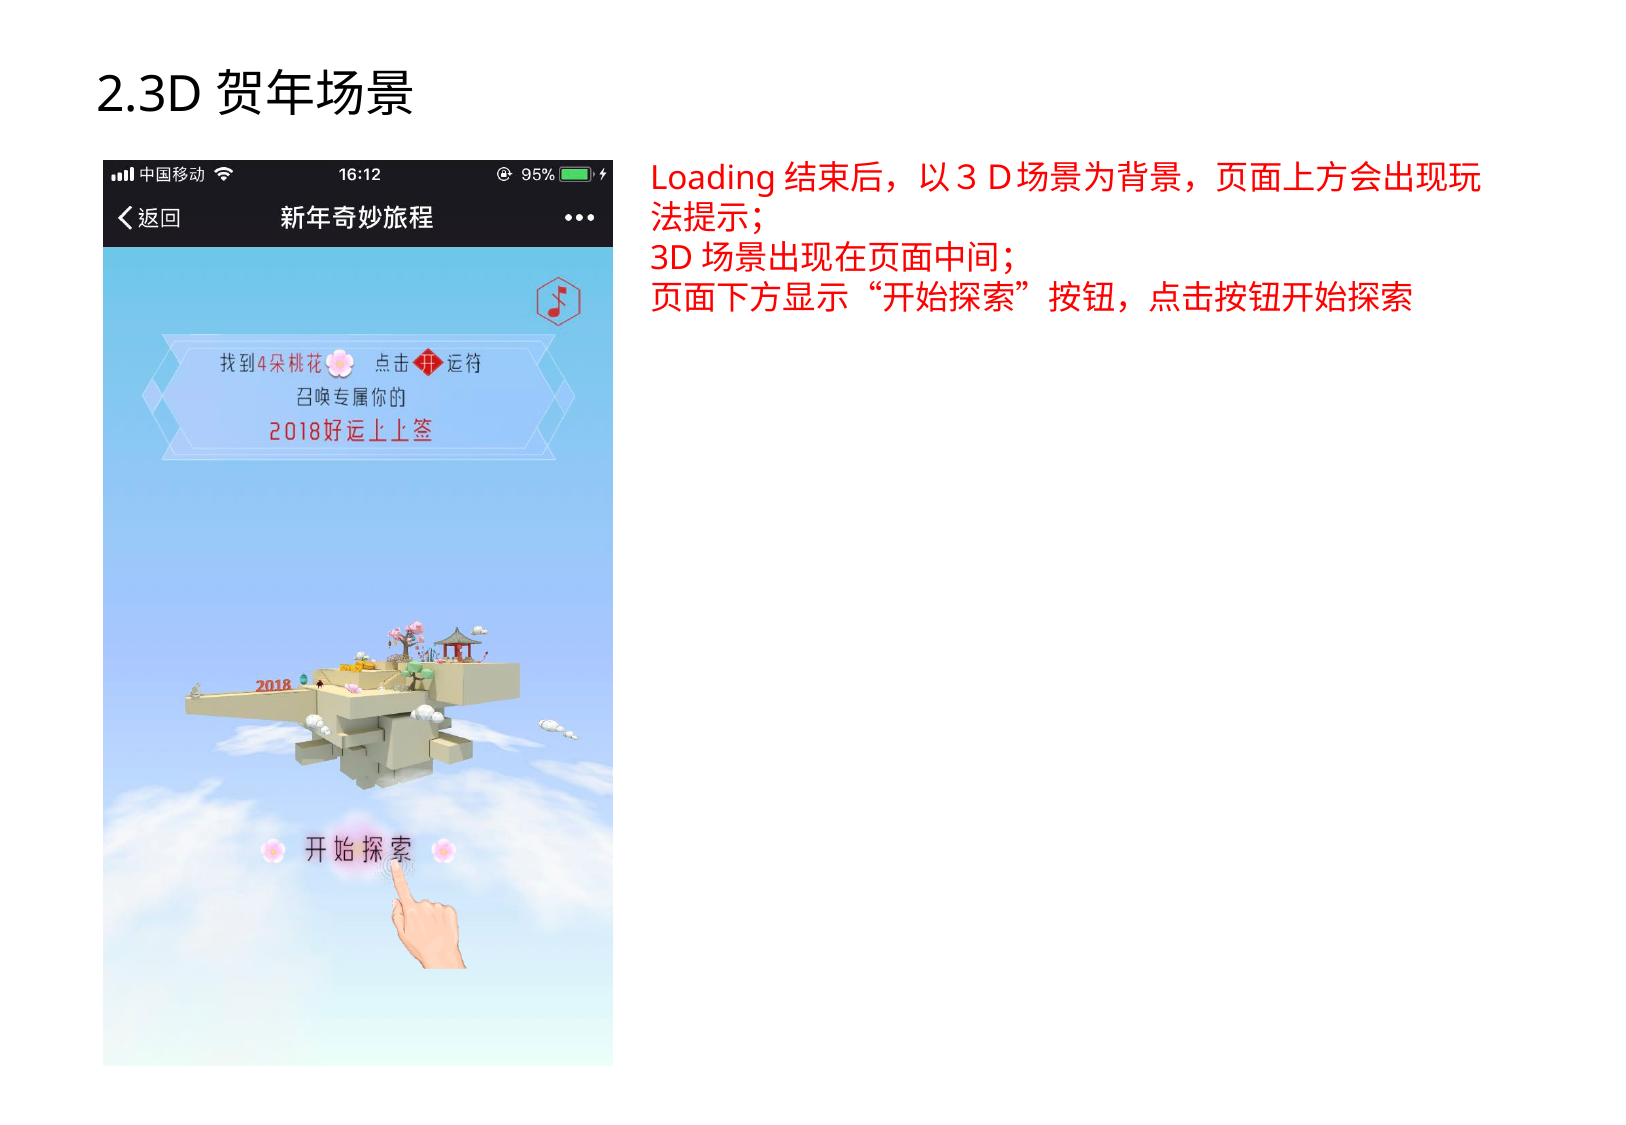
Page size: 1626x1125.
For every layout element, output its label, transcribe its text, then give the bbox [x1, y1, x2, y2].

picture [103, 160, 613, 1067]
text_box Loading结束后，以３Ｄ场景为背景，页面上方会出现玩法提示； 3D场景出现在页面中间； 页面下方显示“开始探索”按钮，点击按钮开始探索 [635, 148, 1498, 364]
title 2.3D贺年场景 [81, 45, 1544, 138]
